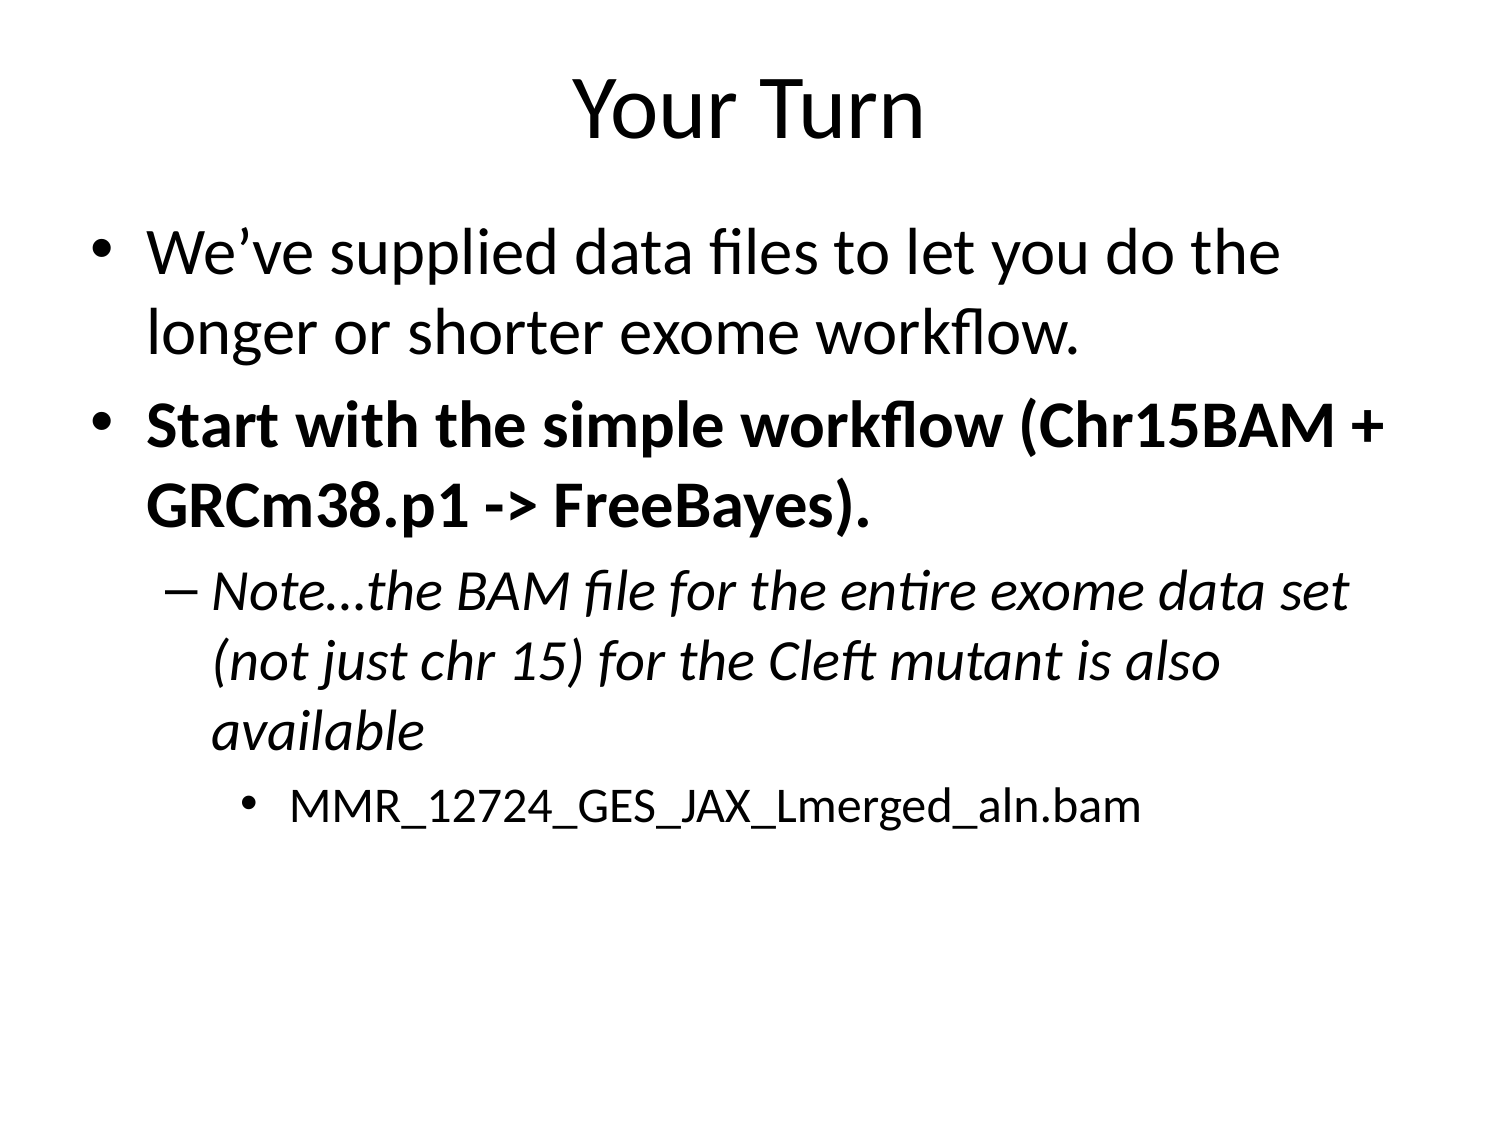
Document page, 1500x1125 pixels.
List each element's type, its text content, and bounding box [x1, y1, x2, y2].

list We’ve supplied data files to let you do the longer or shorter exome workflow. Start with the simple workflow (Chr15BAM + GRCm38.p1 -> FreeBayes). Note…the BAM file for the entire exome data set (not just chr 15) for the Cleft mutant is also available MMR_12724_GES_JAX_Lmerged_aln.bam [75, 200, 1425, 943]
title Your Turn [75, 7, 1425, 196]
